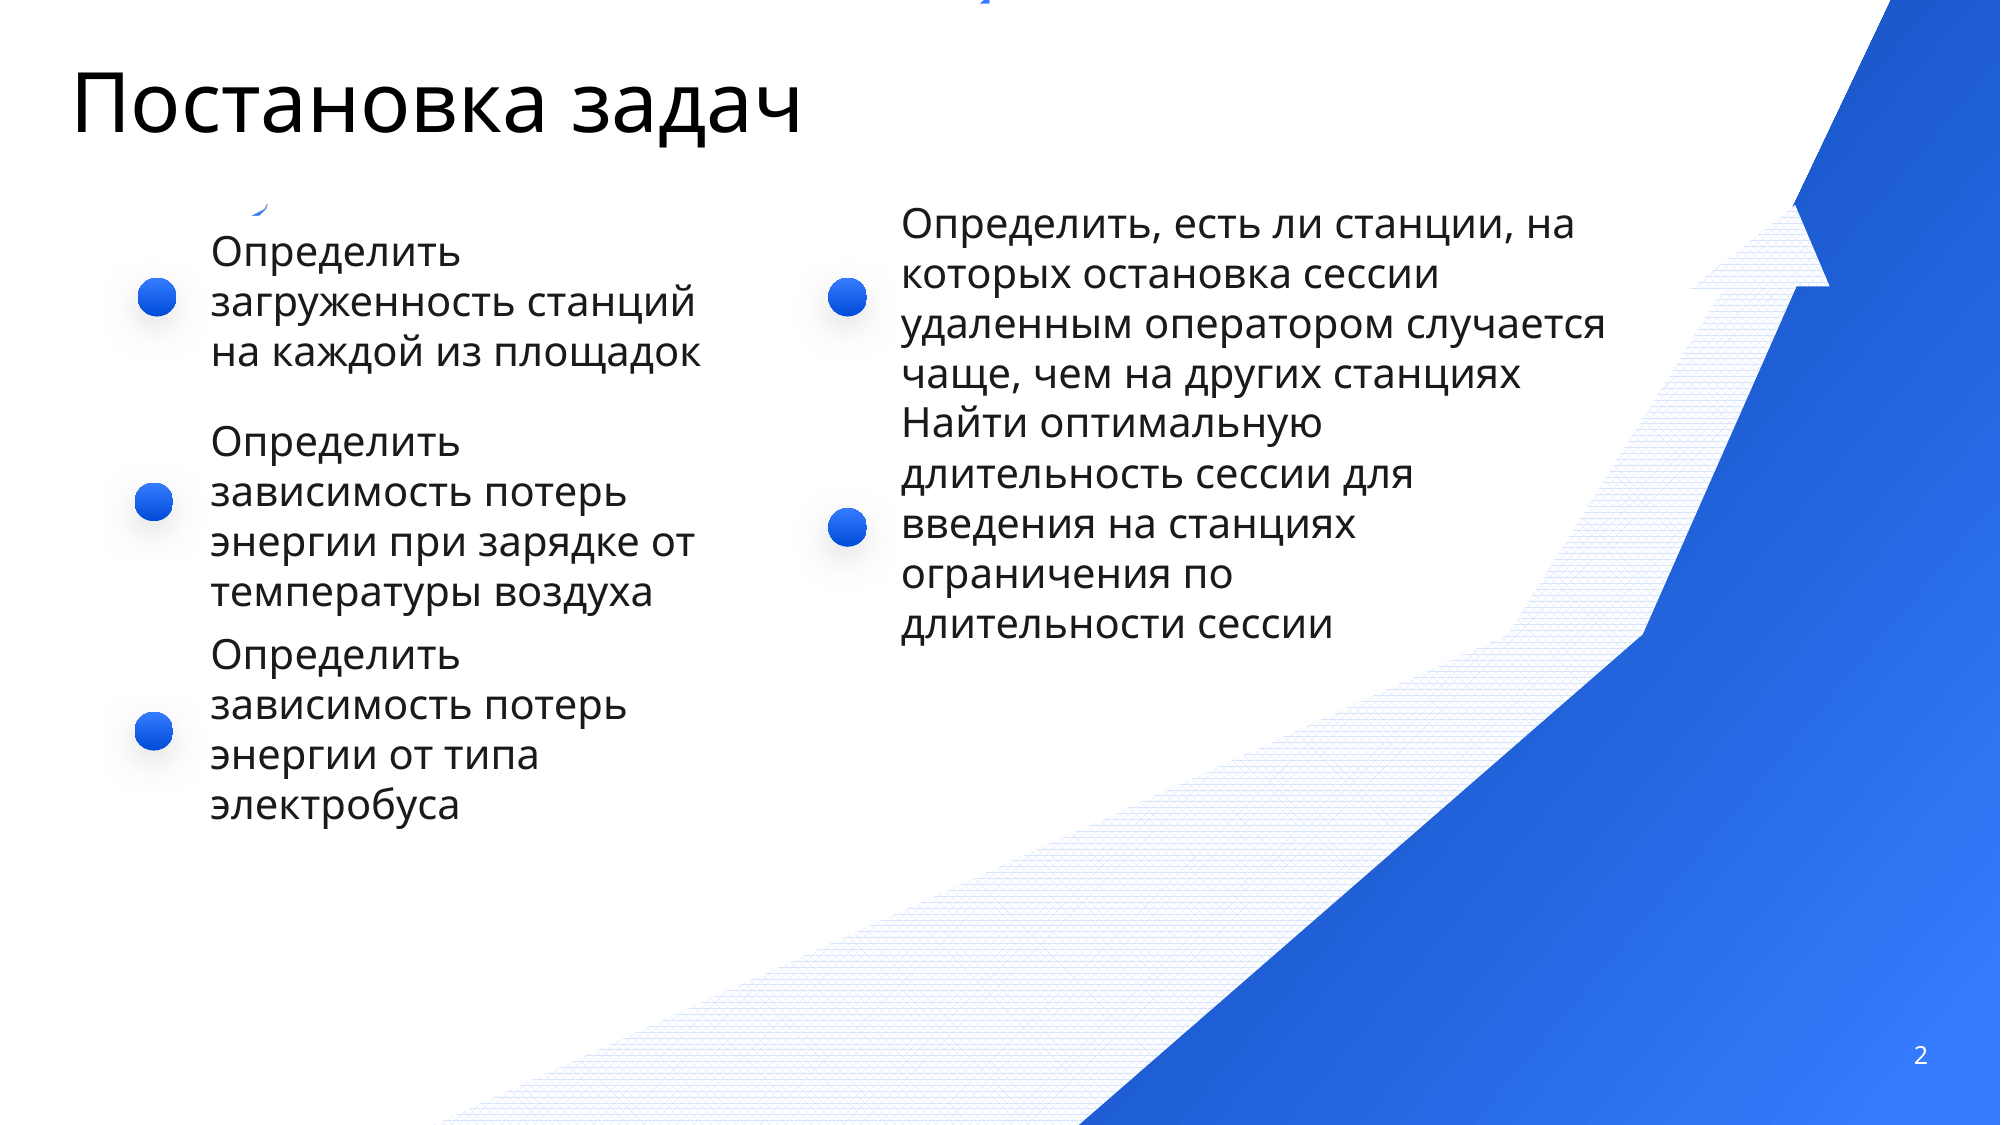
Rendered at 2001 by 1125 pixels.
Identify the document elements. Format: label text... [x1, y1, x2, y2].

text_box [134, 711, 174, 751]
text_box Определить зависимость потерь энергии при зарядке от температуры воздуха [195, 407, 718, 620]
title Постановка задач [55, 52, 1781, 159]
text_box Найти оптимальную длительность сессии для введения на станциях ограничения по длительности сессии [886, 388, 1535, 654]
text_box Определить загруженность станций на каждой из площадок [195, 217, 748, 383]
text_box [134, 482, 174, 522]
slide_number 2 [1492, 1032, 1943, 1125]
text_box [828, 508, 867, 547]
text_box [828, 277, 867, 317]
text_box Определить зависимость потерь энергии от типа электробуса [195, 620, 718, 836]
text_box Определить, есть ли станции, на которых остановка сессии удаленным оператором случается чаще, чем на других станциях [886, 189, 1635, 405]
text_box [137, 277, 177, 317]
